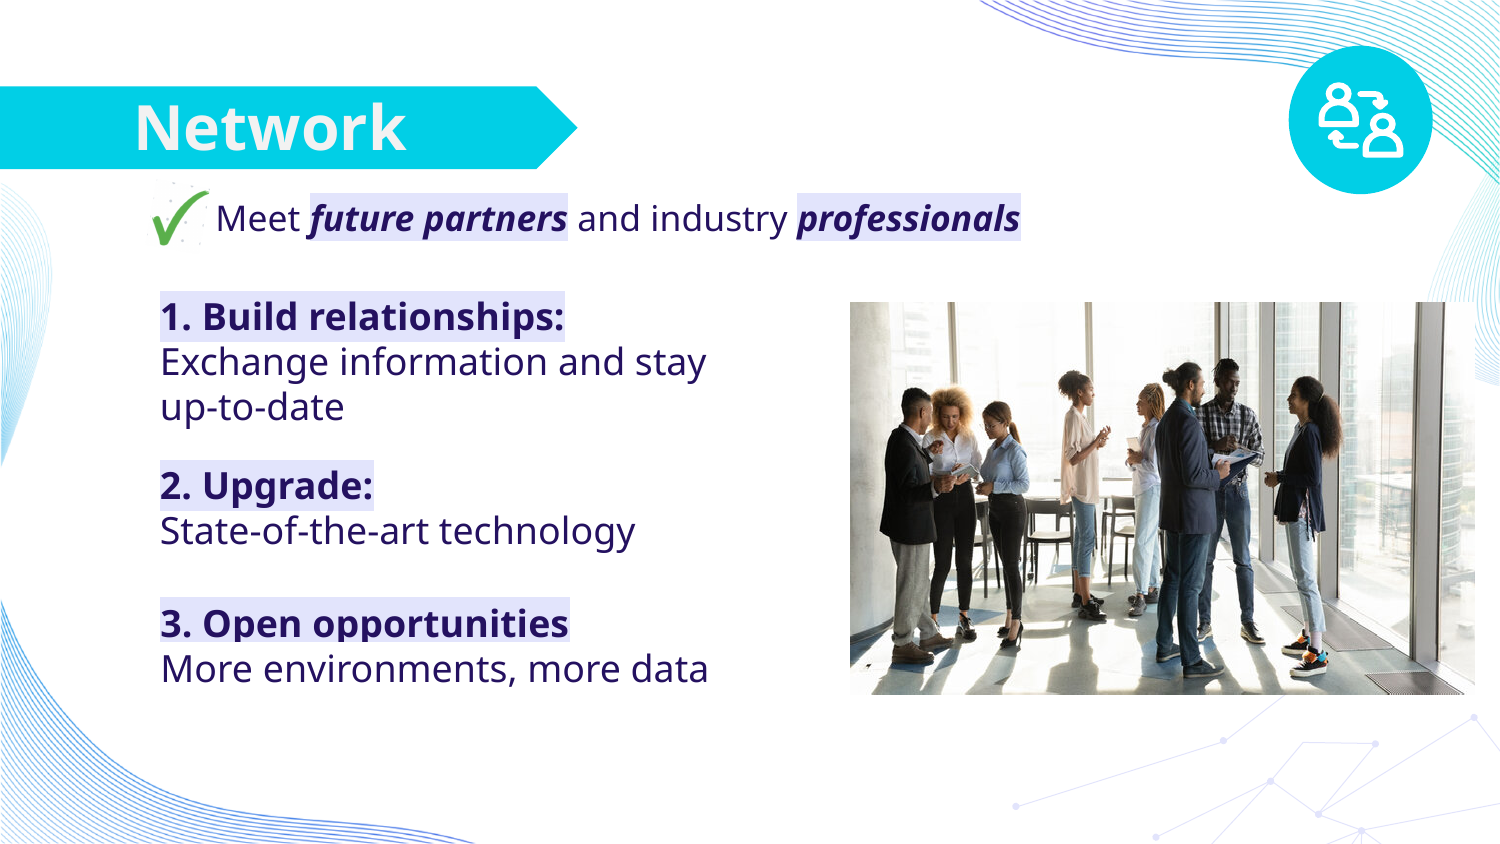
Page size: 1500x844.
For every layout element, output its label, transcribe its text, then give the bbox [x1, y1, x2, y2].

title Network [118, 72, 1382, 167]
text_box [1305, 45, 1433, 195]
subtitle 2. Upgrade: State-of-the-art technology [145, 435, 837, 568]
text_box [1318, 82, 1403, 158]
subtitle 1. Build relationships: Exchange information and stay up-to-date [145, 285, 786, 435]
picture [1, 170, 507, 843]
text_box [0, 86, 539, 170]
picture [850, 1, 1499, 695]
subtitle 3. Open opportunities More environments, more data [145, 573, 838, 705]
subtitle Meet future partners and industry professionals [200, 179, 1081, 254]
